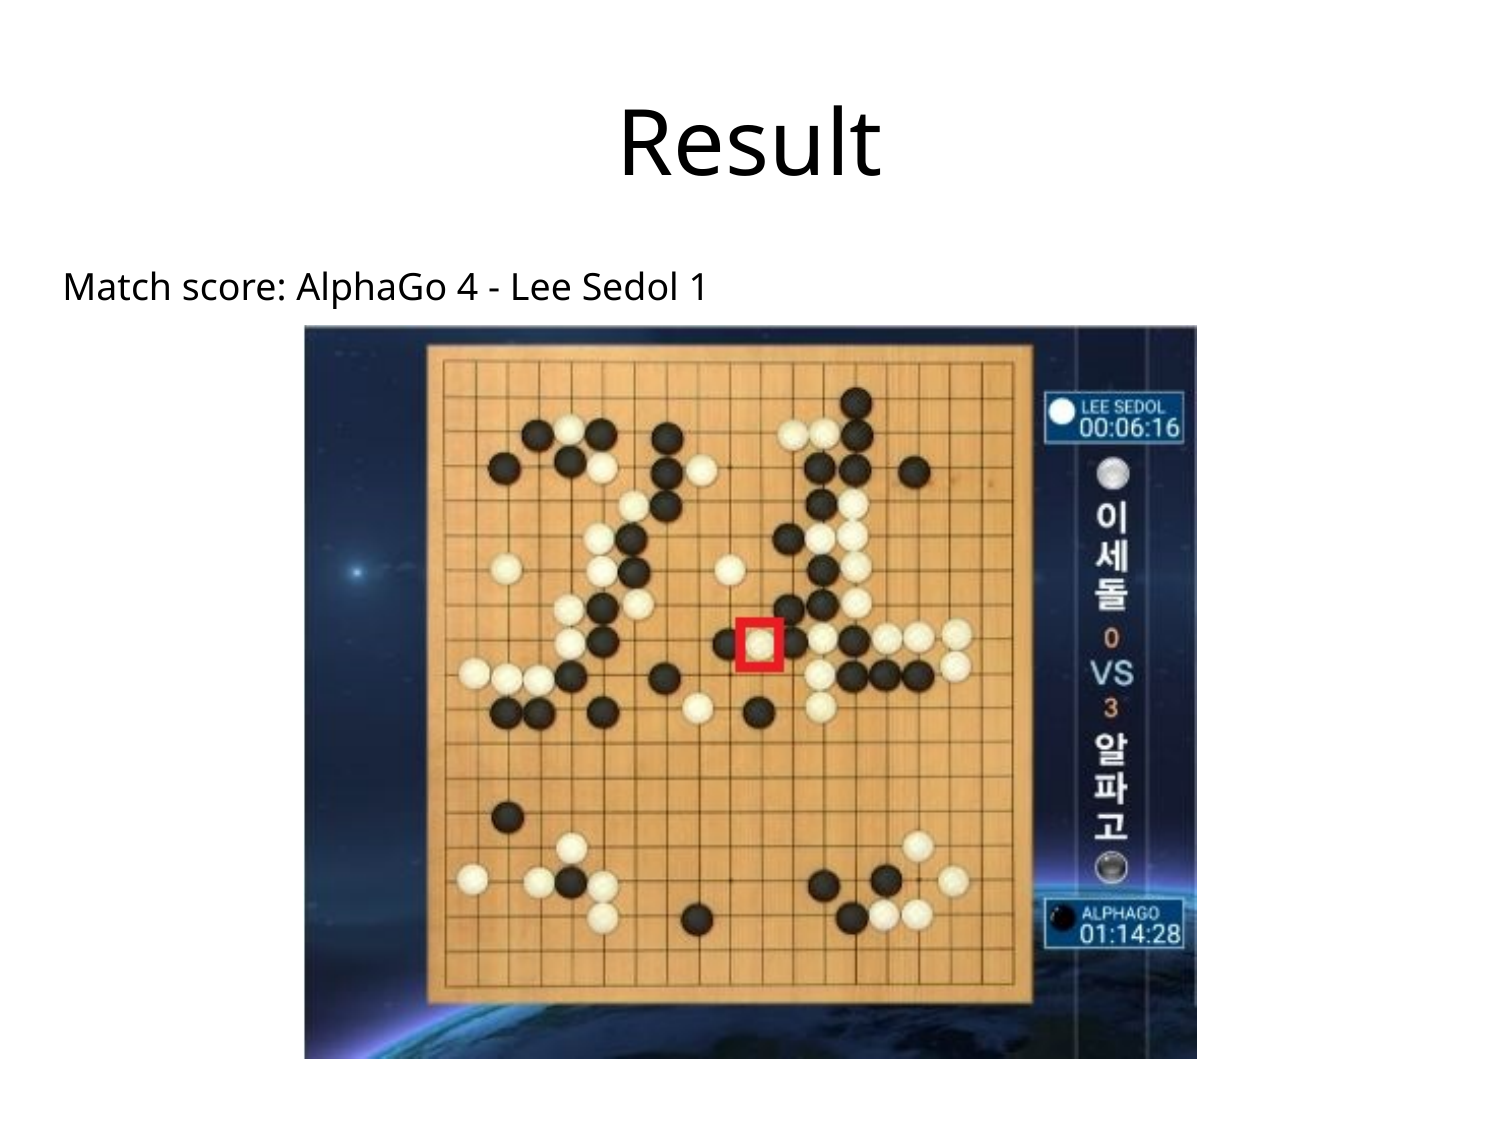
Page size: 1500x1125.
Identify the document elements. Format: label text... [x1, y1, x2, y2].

picture [302, 325, 1198, 1059]
title Result [75, 45, 1425, 233]
text_box Match score: AlphaGo 4 - Lee Sedol 1 [47, 255, 726, 315]
